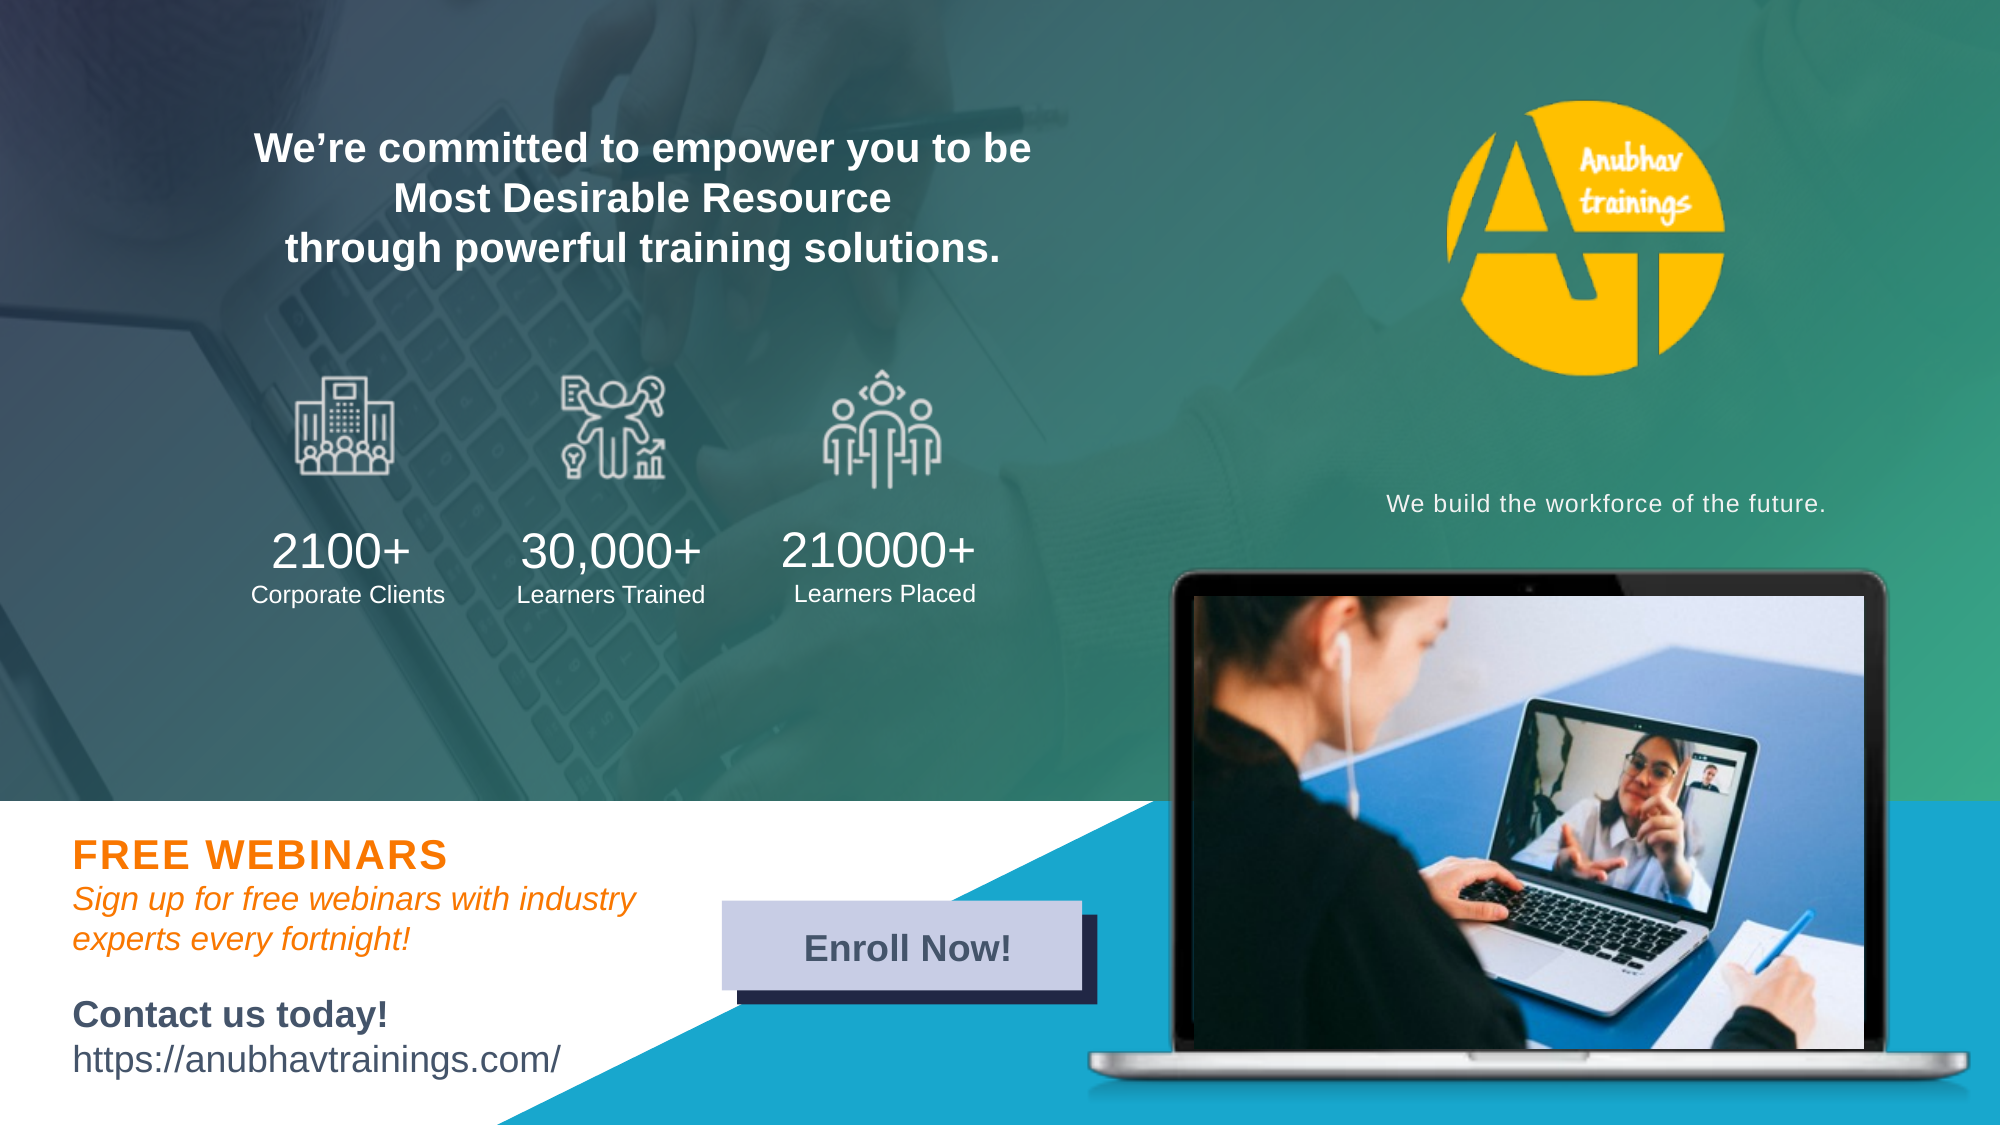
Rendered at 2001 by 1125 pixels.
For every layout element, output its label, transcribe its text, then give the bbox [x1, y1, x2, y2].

text_box [721, 900, 1069, 992]
text_box [496, 801, 2000, 1125]
picture [0, 0, 2000, 801]
text_box Enroll Now! [789, 917, 1028, 977]
text_box [736, 992, 1069, 1005]
text_box Contact us today! https://anubhavtrainings.com/ [57, 982, 654, 1088]
text_box FREE WEBINARS Sign up for free webinars with industry experts every fortnight! [57, 820, 698, 965]
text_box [1069, 552, 1991, 1108]
